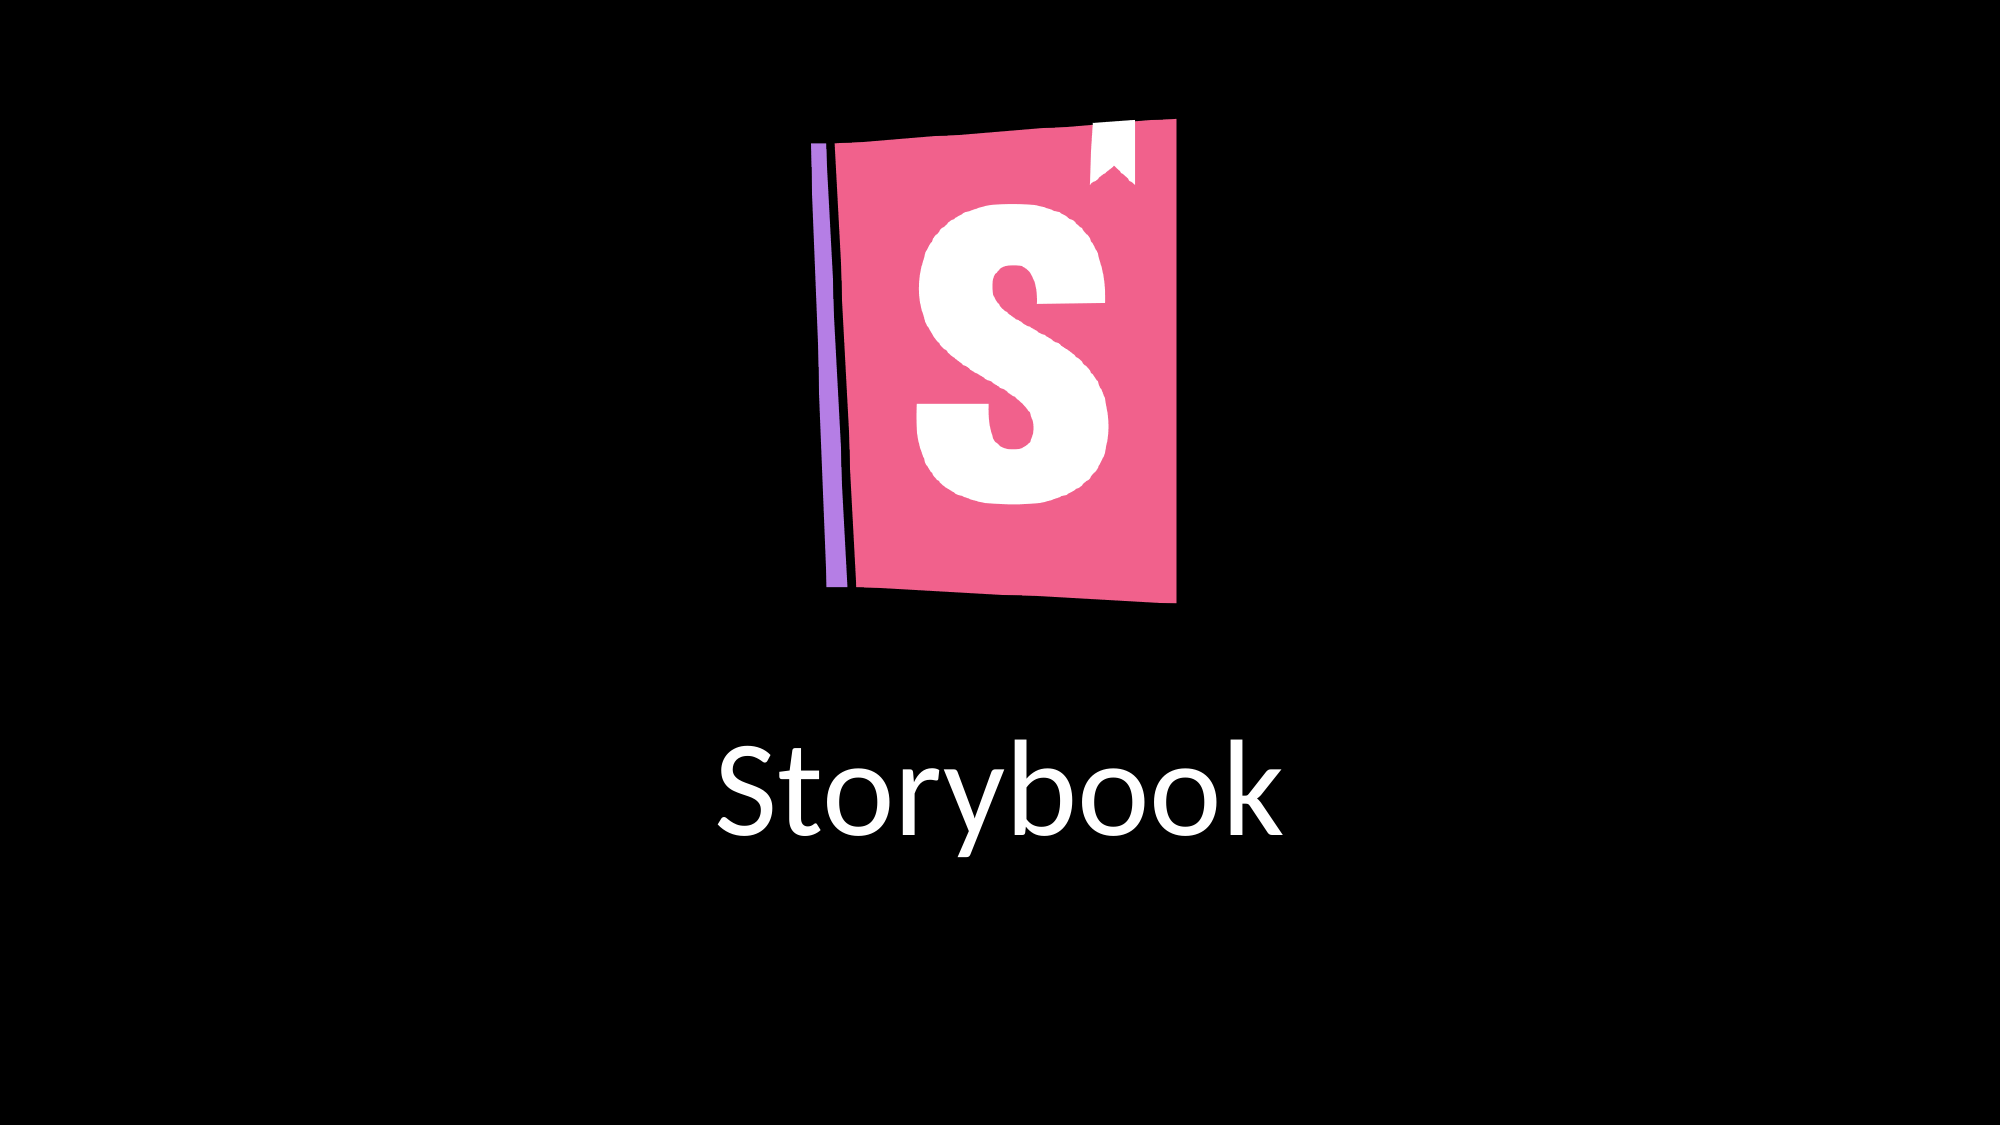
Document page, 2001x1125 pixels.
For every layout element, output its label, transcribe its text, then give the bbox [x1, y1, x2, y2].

picture [751, 112, 1249, 611]
text_box Storybook [559, 690, 1441, 870]
